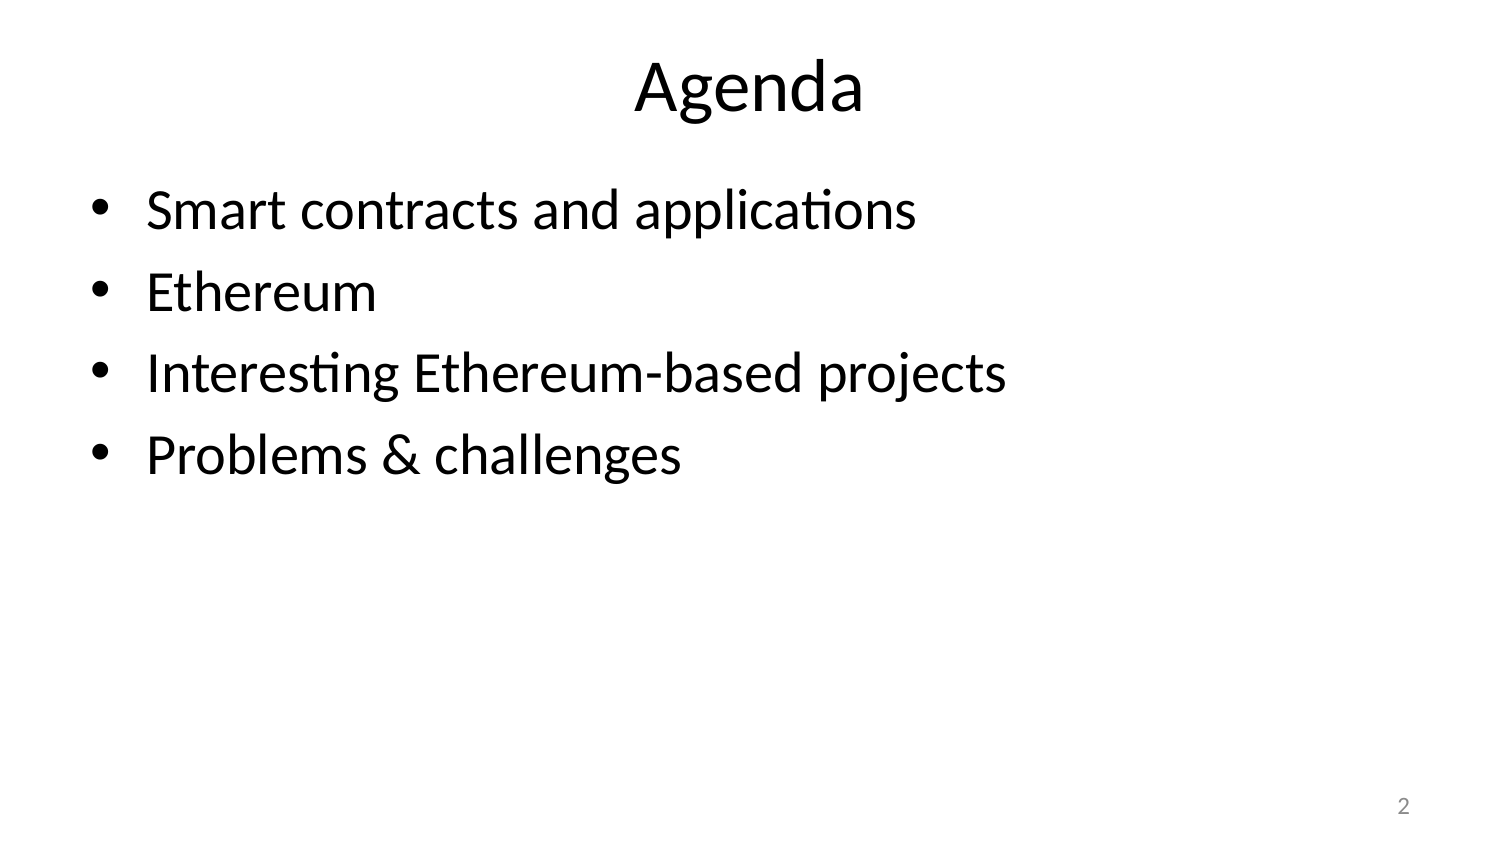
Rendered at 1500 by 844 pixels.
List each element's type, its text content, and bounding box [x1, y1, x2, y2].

title Agenda [75, 22, 1425, 141]
slide_number 2 [1074, 782, 1425, 827]
list Smart contracts and applications Ethereum Interesting Ethereum-based projects Problems & challenges [75, 164, 1425, 754]
